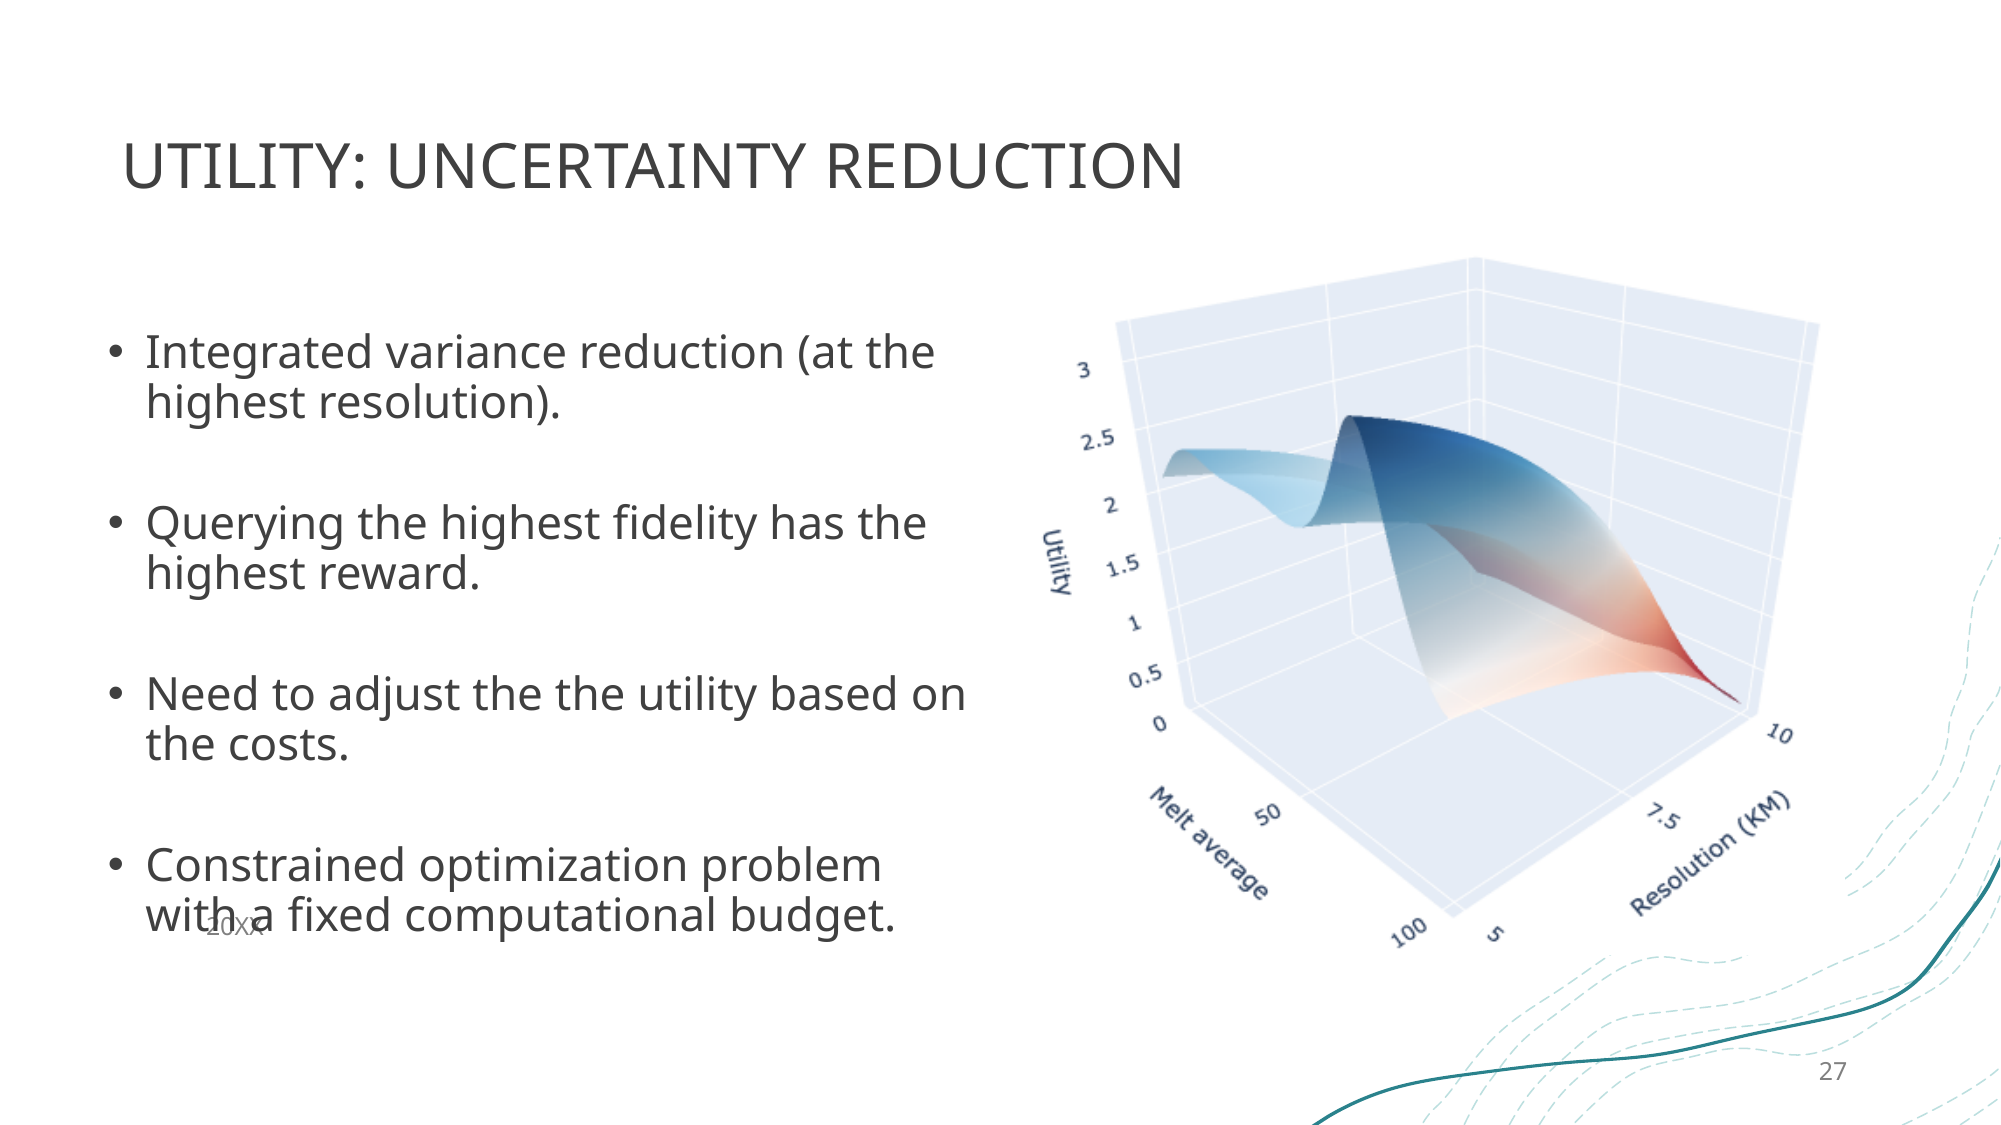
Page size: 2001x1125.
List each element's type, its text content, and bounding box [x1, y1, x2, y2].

slide_number 27 [1412, 1042, 1863, 1103]
title Utility: uncertainty reduction [106, 60, 1477, 278]
picture [1023, 243, 1845, 956]
text_box Integrated variance reduction (at the highest resolution). Querying the highest fidelity has the highest reward. Need to adjust the the utility based on the costs. Constrained optimization problem with a fixed computational budget. [92, 320, 994, 1073]
